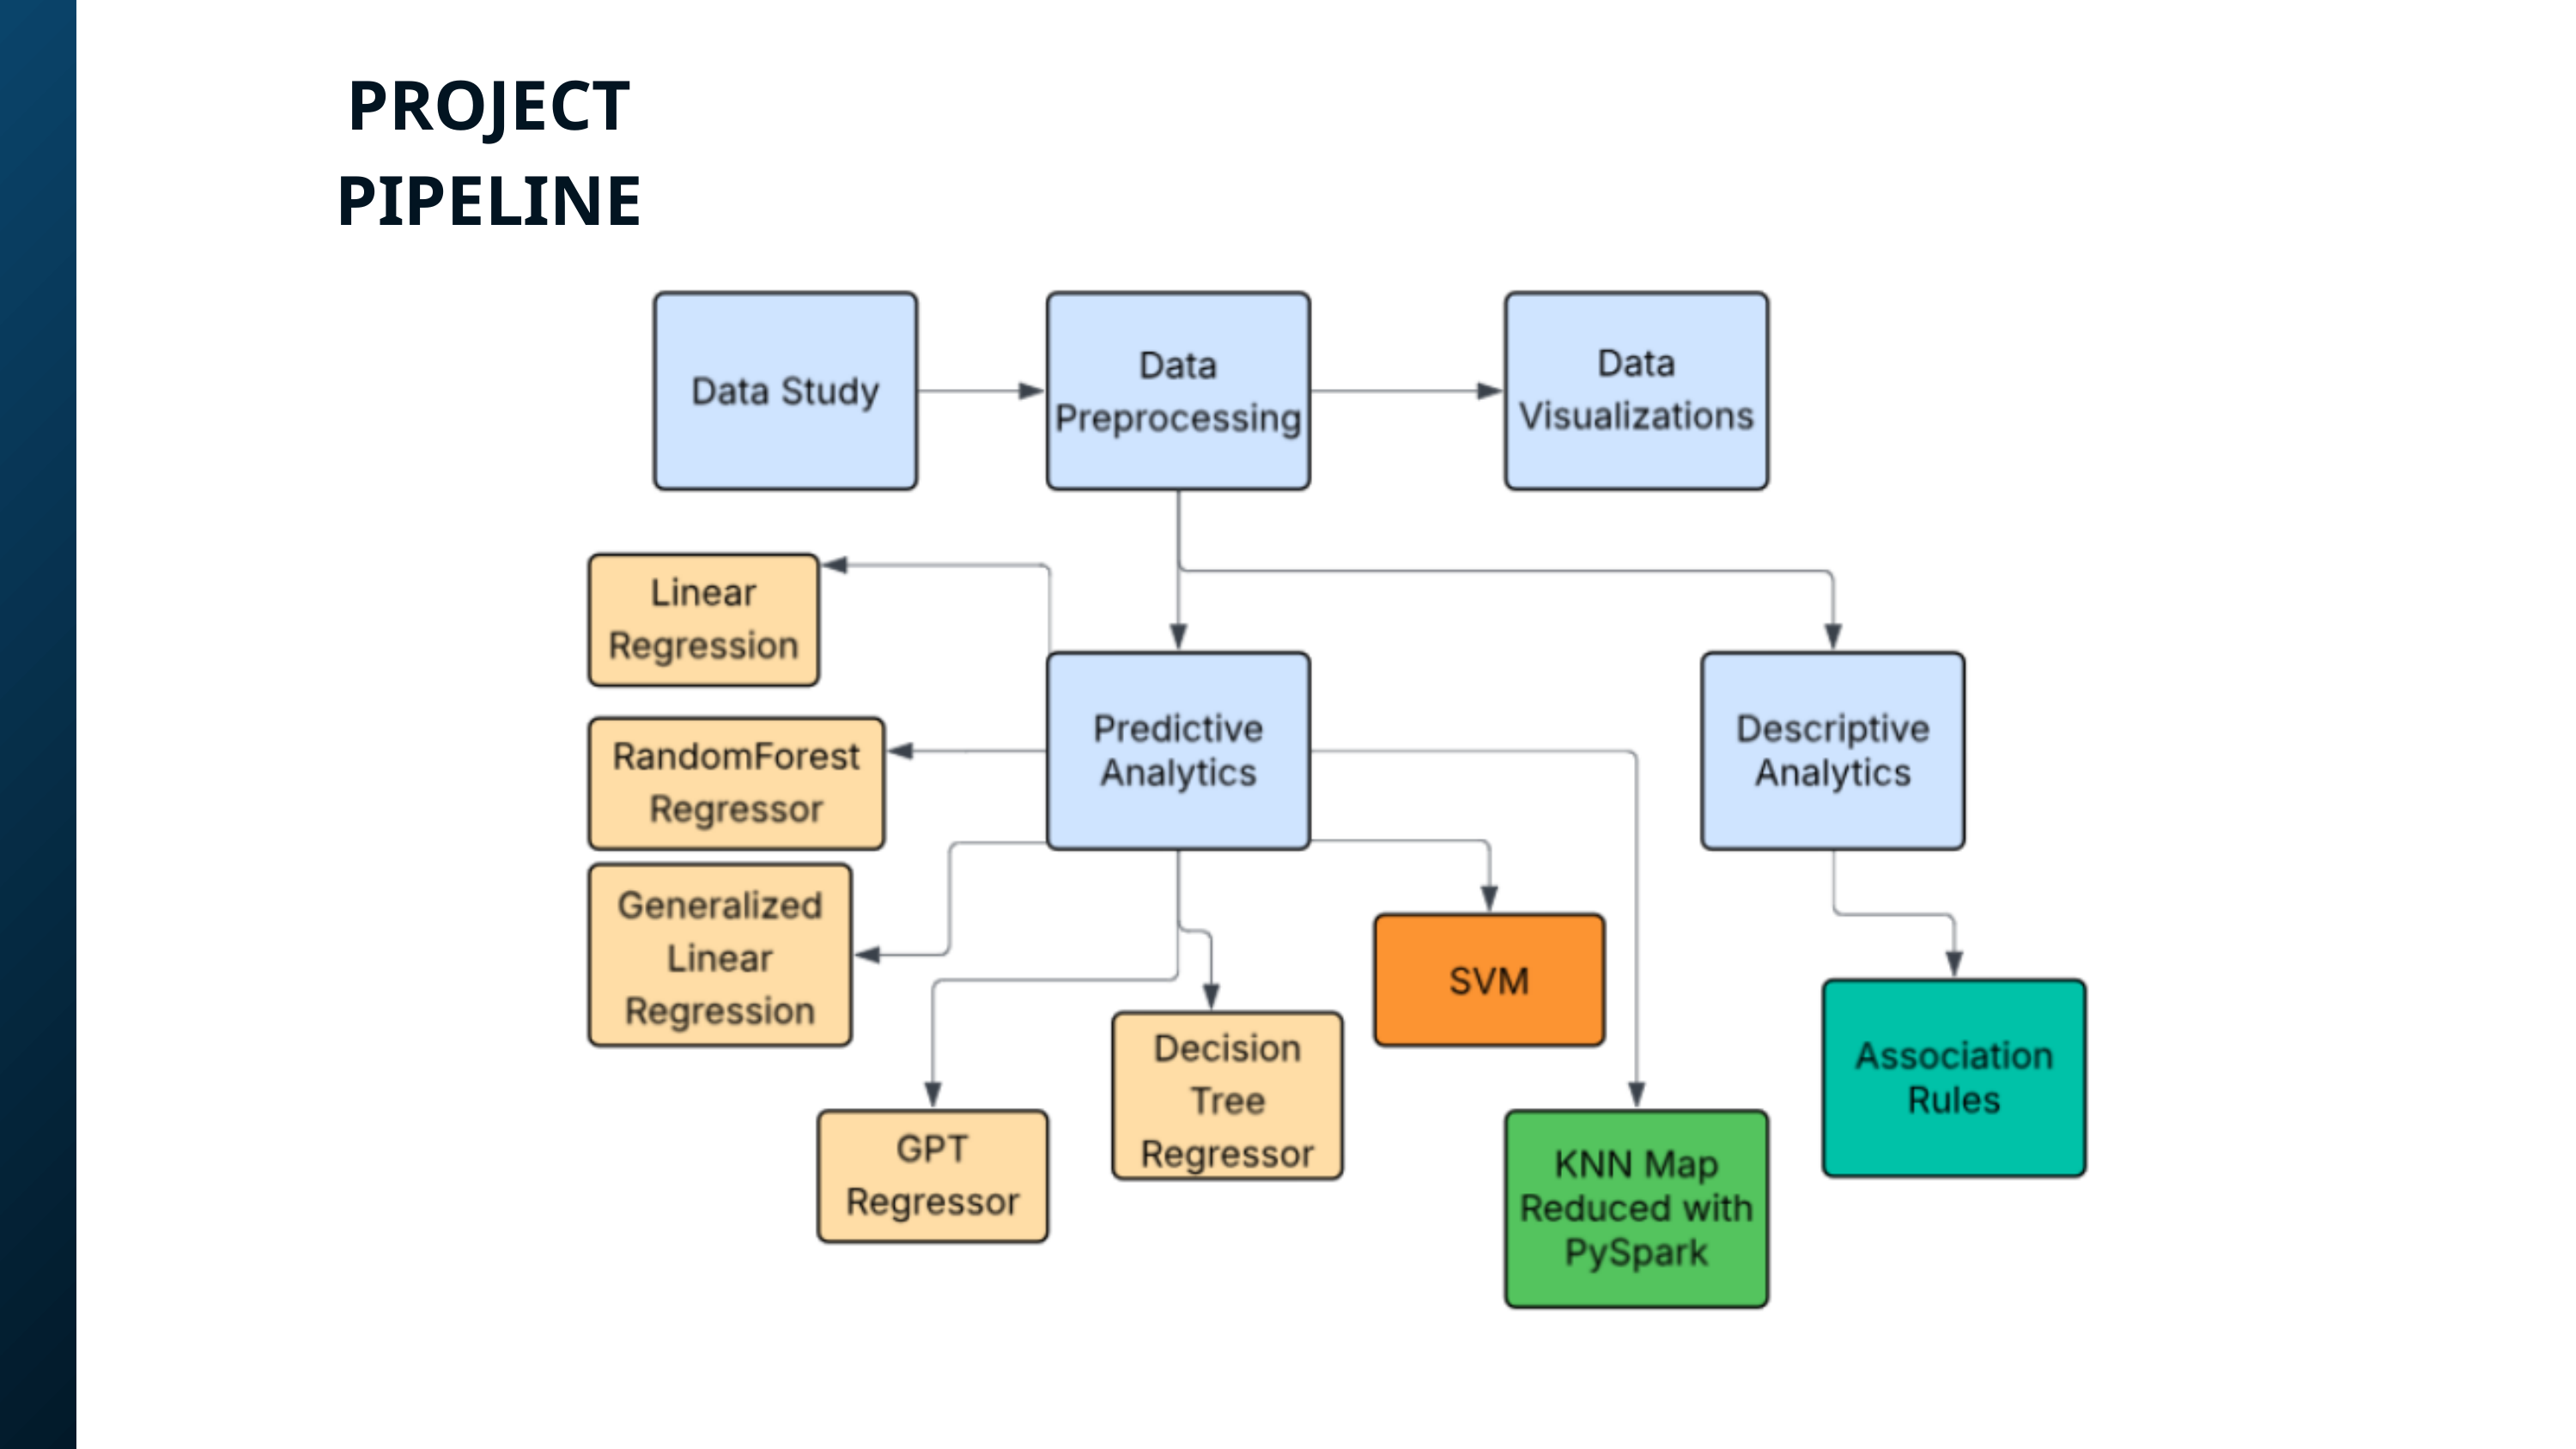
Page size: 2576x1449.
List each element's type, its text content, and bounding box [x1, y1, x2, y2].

text_box PROJECT PIPELINE [186, 48, 792, 239]
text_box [0, 0, 76, 1449]
text_box [553, 233, 2109, 1359]
